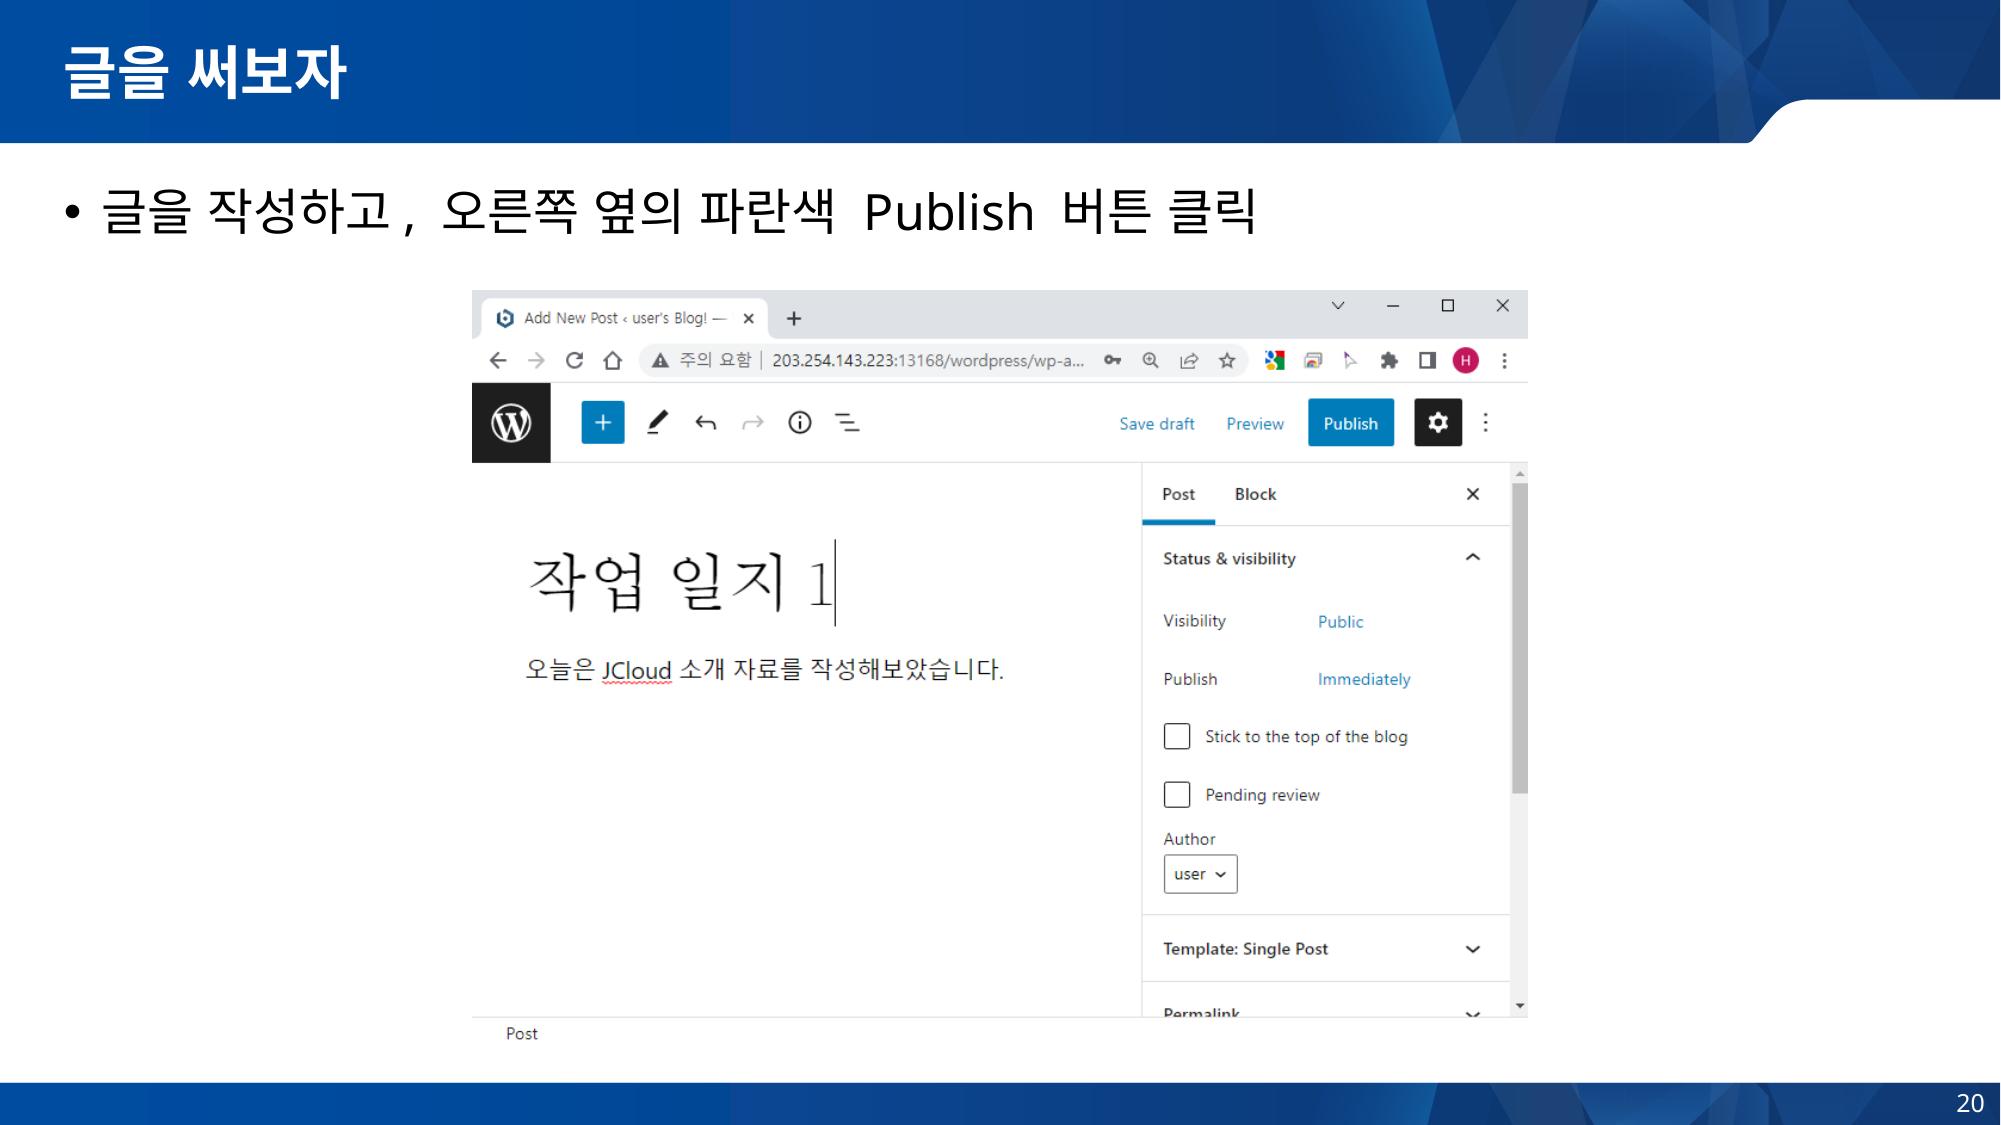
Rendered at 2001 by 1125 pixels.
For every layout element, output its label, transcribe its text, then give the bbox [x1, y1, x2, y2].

picture [0, 0, 2001, 1125]
slide_number 20 [1787, 1084, 2000, 1125]
list 글을 작성하고, 오른쪽 옆의 파란색 Publish 버튼 클릭 [48, 158, 1961, 1069]
title 글을 써보자 [48, 31, 1961, 120]
